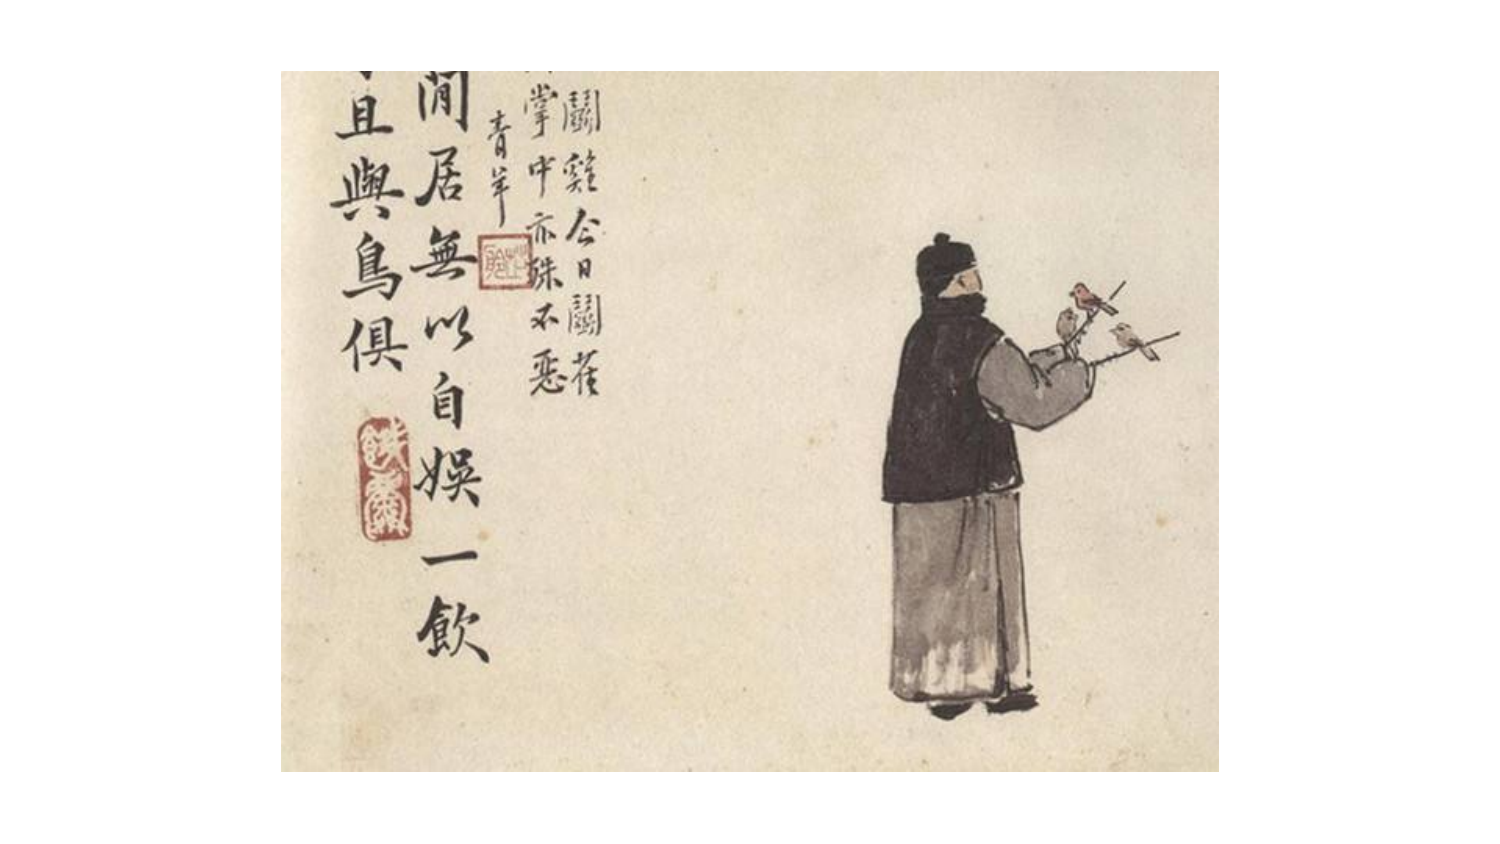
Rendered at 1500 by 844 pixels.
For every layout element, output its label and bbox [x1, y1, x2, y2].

picture [281, 71, 1219, 772]
